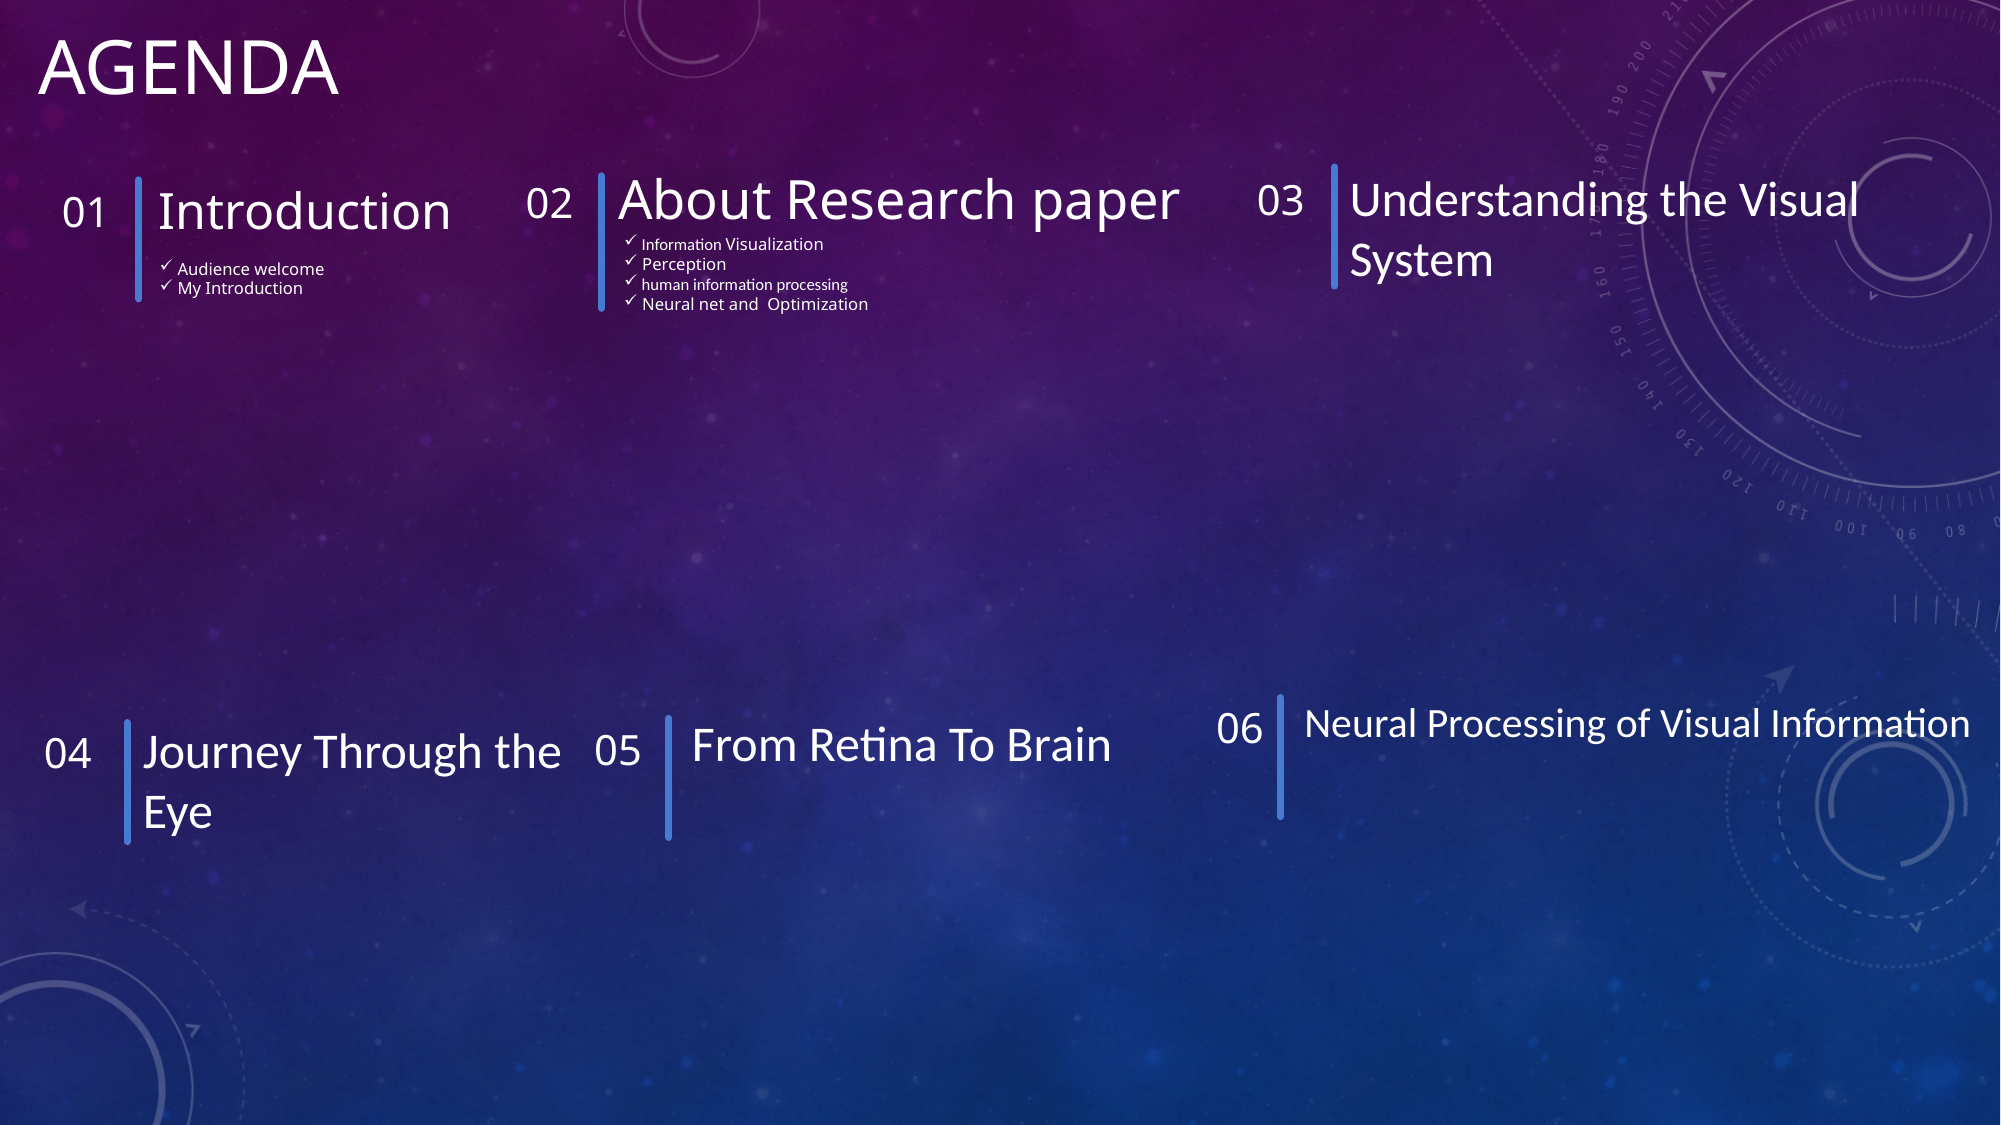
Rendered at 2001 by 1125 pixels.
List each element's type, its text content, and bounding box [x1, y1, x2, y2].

text_box 05 [579, 716, 662, 783]
text_box From Retina To Brain [676, 703, 1159, 858]
text_box Audience welcome My Introduction [144, 250, 378, 351]
text_box 02 [510, 169, 593, 236]
picture [0, 0, 2001, 1125]
text_box 03 [1241, 165, 1325, 232]
list Introduction [143, 171, 520, 291]
title Agenda [23, 5, 1602, 125]
text_box 04 [29, 719, 112, 786]
text_box 01 [46, 177, 129, 244]
text_box Understanding the Visual System [1334, 159, 1939, 314]
text_box Neural Processing of Visual Information [1289, 688, 2000, 842]
text_box 06 [1200, 694, 1284, 761]
text_box About Research paper [603, 158, 1226, 257]
text_box Information Visualization Perception human information processing Neural net and Optimization [609, 226, 1116, 367]
text_box Journey Through the Eye [127, 711, 587, 866]
